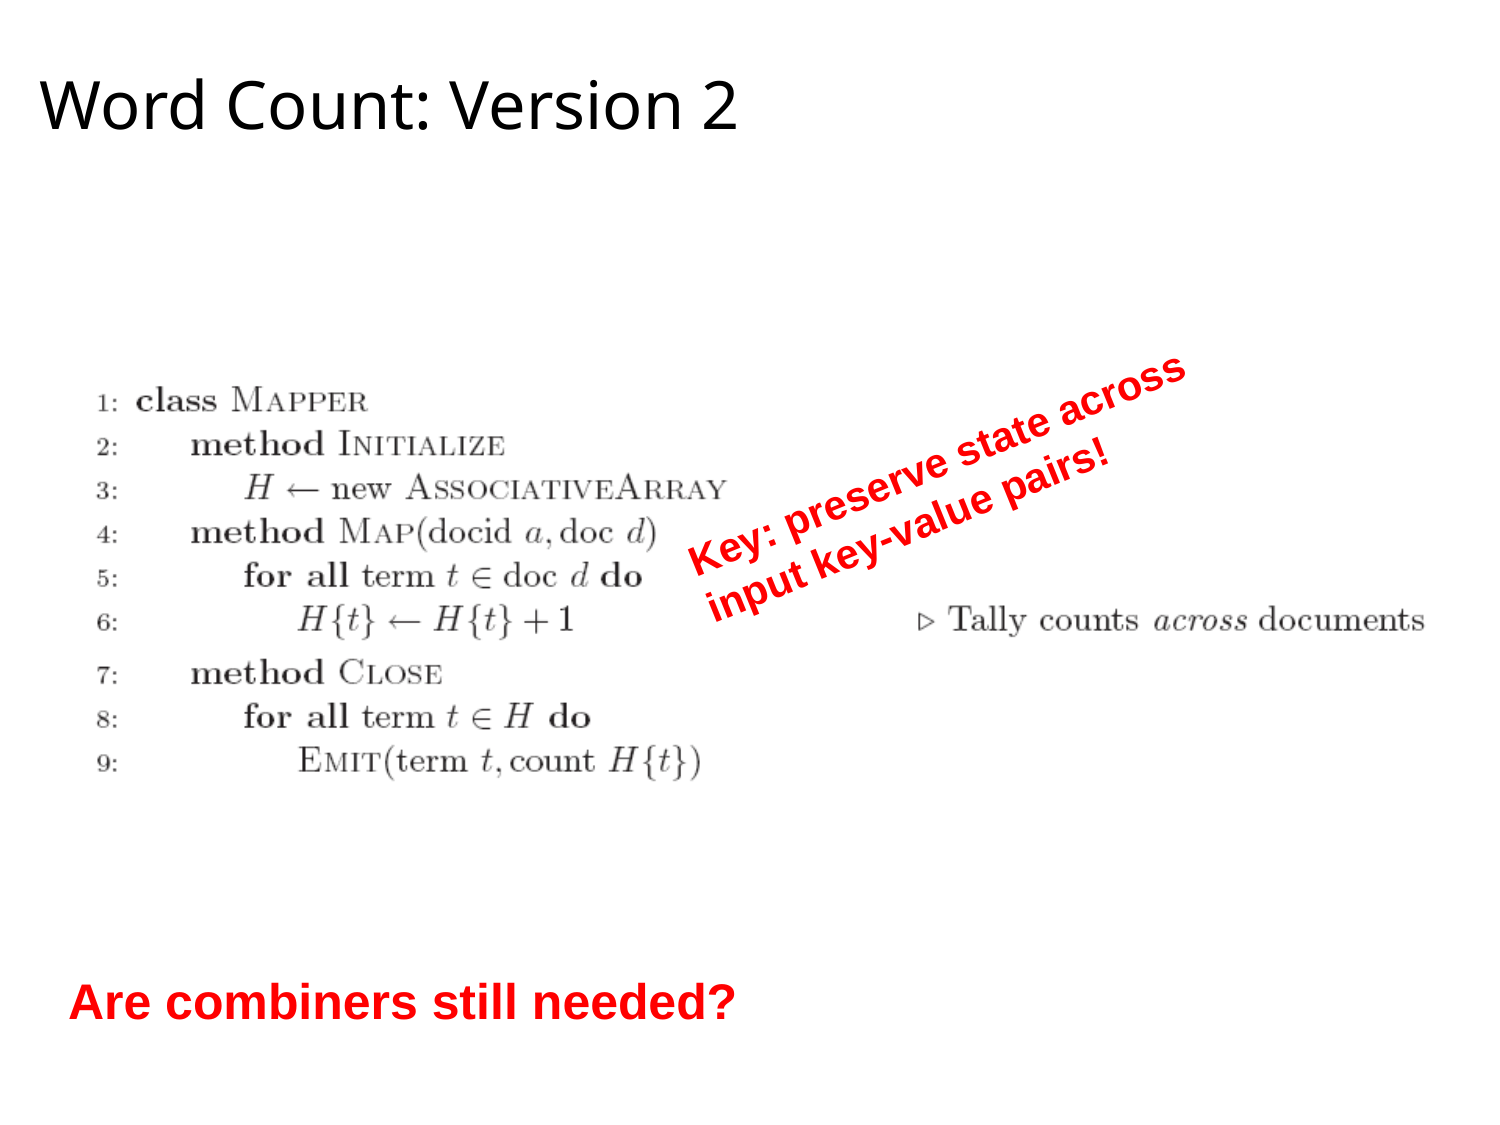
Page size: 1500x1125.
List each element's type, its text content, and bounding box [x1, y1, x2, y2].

text_box Key: preserve state across input key-value pairs! [1068, 325, 1204, 373]
text_box Are combiners still needed? [53, 962, 753, 1038]
picture [89, 374, 1430, 787]
title Word Count: Version 2 [24, 18, 1451, 188]
